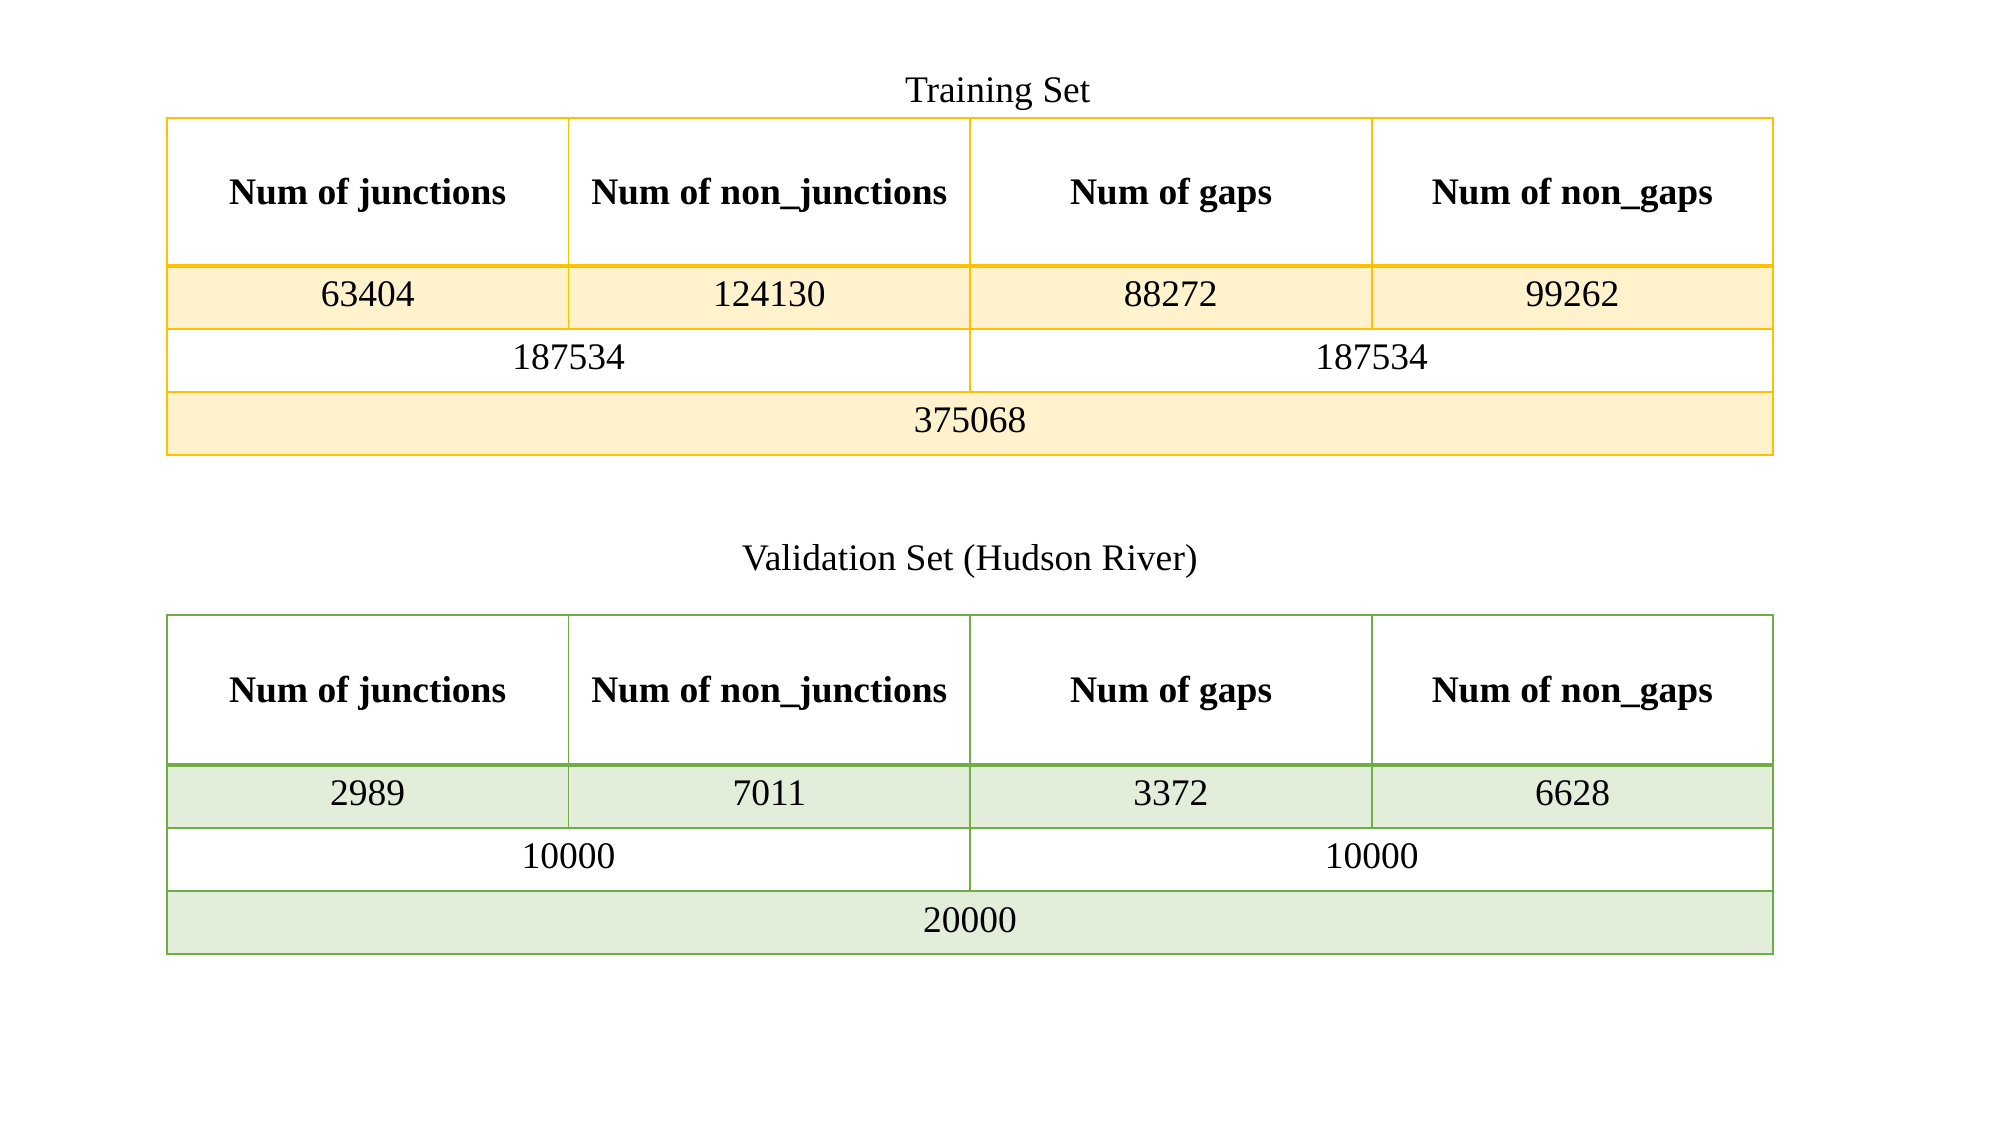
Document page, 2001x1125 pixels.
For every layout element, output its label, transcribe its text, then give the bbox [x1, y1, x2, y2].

table_header Num of non_junctions [569, 616, 969, 763]
table_header Num of gaps [971, 119, 1371, 264]
table_cell 187534 [168, 330, 969, 391]
text_box Validation Set (Hudson River) [637, 525, 1303, 586]
table_cell 88272 [971, 268, 1371, 328]
table_header Num of non_gaps [1373, 119, 1772, 264]
table_cell 187534 [971, 330, 1772, 391]
table_cell 10000 [971, 829, 1772, 890]
table_cell 99262 [1373, 268, 1772, 328]
table_cell 6628 [1373, 767, 1772, 827]
table_header Num of gaps [971, 616, 1371, 763]
table_cell 375068 [168, 393, 1772, 454]
table_cell 124130 [569, 268, 969, 328]
text_box Training Set [665, 57, 1331, 118]
table_header Num of non_gaps [1373, 616, 1772, 763]
table_cell 3372 [971, 767, 1371, 827]
table_header Num of junctions [168, 616, 568, 763]
table_cell 10000 [168, 829, 969, 890]
table_cell 7011 [569, 767, 969, 827]
table_header Num of junctions [168, 119, 568, 264]
table_cell 63404 [168, 268, 568, 328]
table_header Num of non_junctions [569, 119, 969, 264]
table_cell 2989 [168, 767, 568, 827]
table_cell 20000 [168, 892, 1772, 953]
